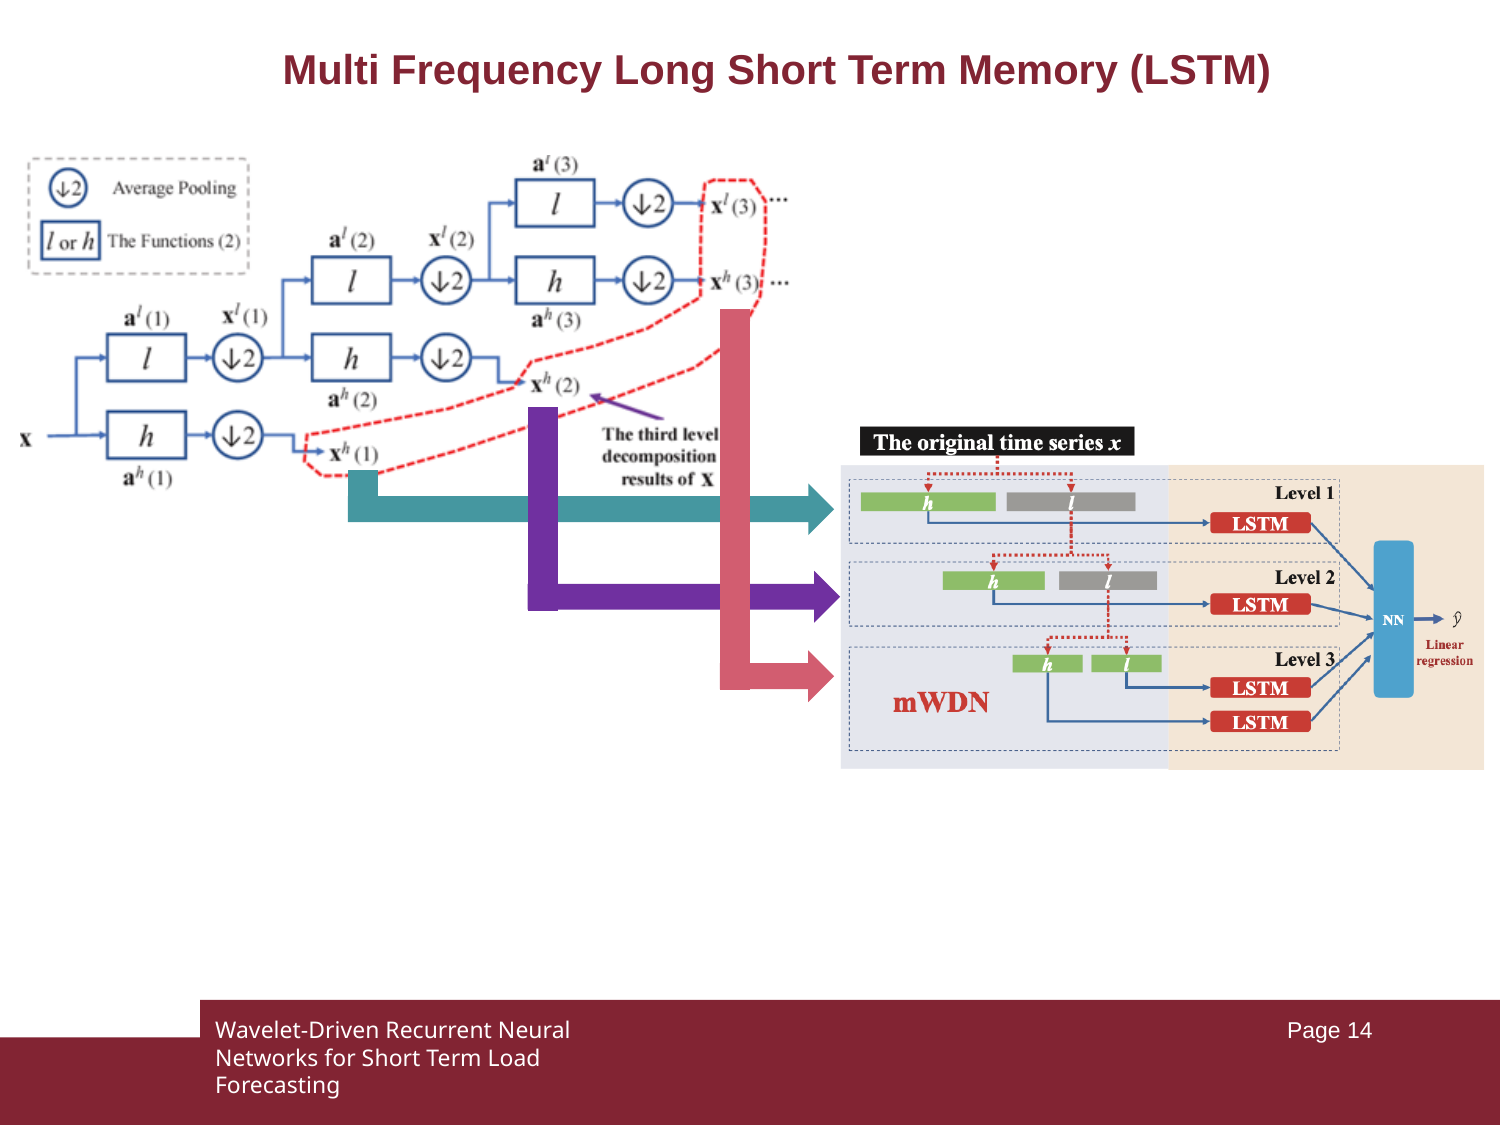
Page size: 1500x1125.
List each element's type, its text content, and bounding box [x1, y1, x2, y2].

footer Wavelet-Driven Recurrent Neural Networks for Short Term Load Forecasting [199, 1008, 676, 1084]
text_box [527, 519, 558, 611]
text_box [558, 519, 719, 523]
text_box [751, 570, 818, 623]
text_box [751, 483, 818, 536]
picture [20, 155, 793, 510]
text_box [558, 583, 719, 610]
text_box [719, 519, 751, 690]
text_box Multi Frequency Long Short Term Memory (LSTM) [156, 41, 1398, 125]
slide_number Page 14 [1074, 1008, 1388, 1084]
picture [823, 421, 1500, 788]
text_box [347, 519, 527, 523]
text_box [751, 650, 818, 703]
